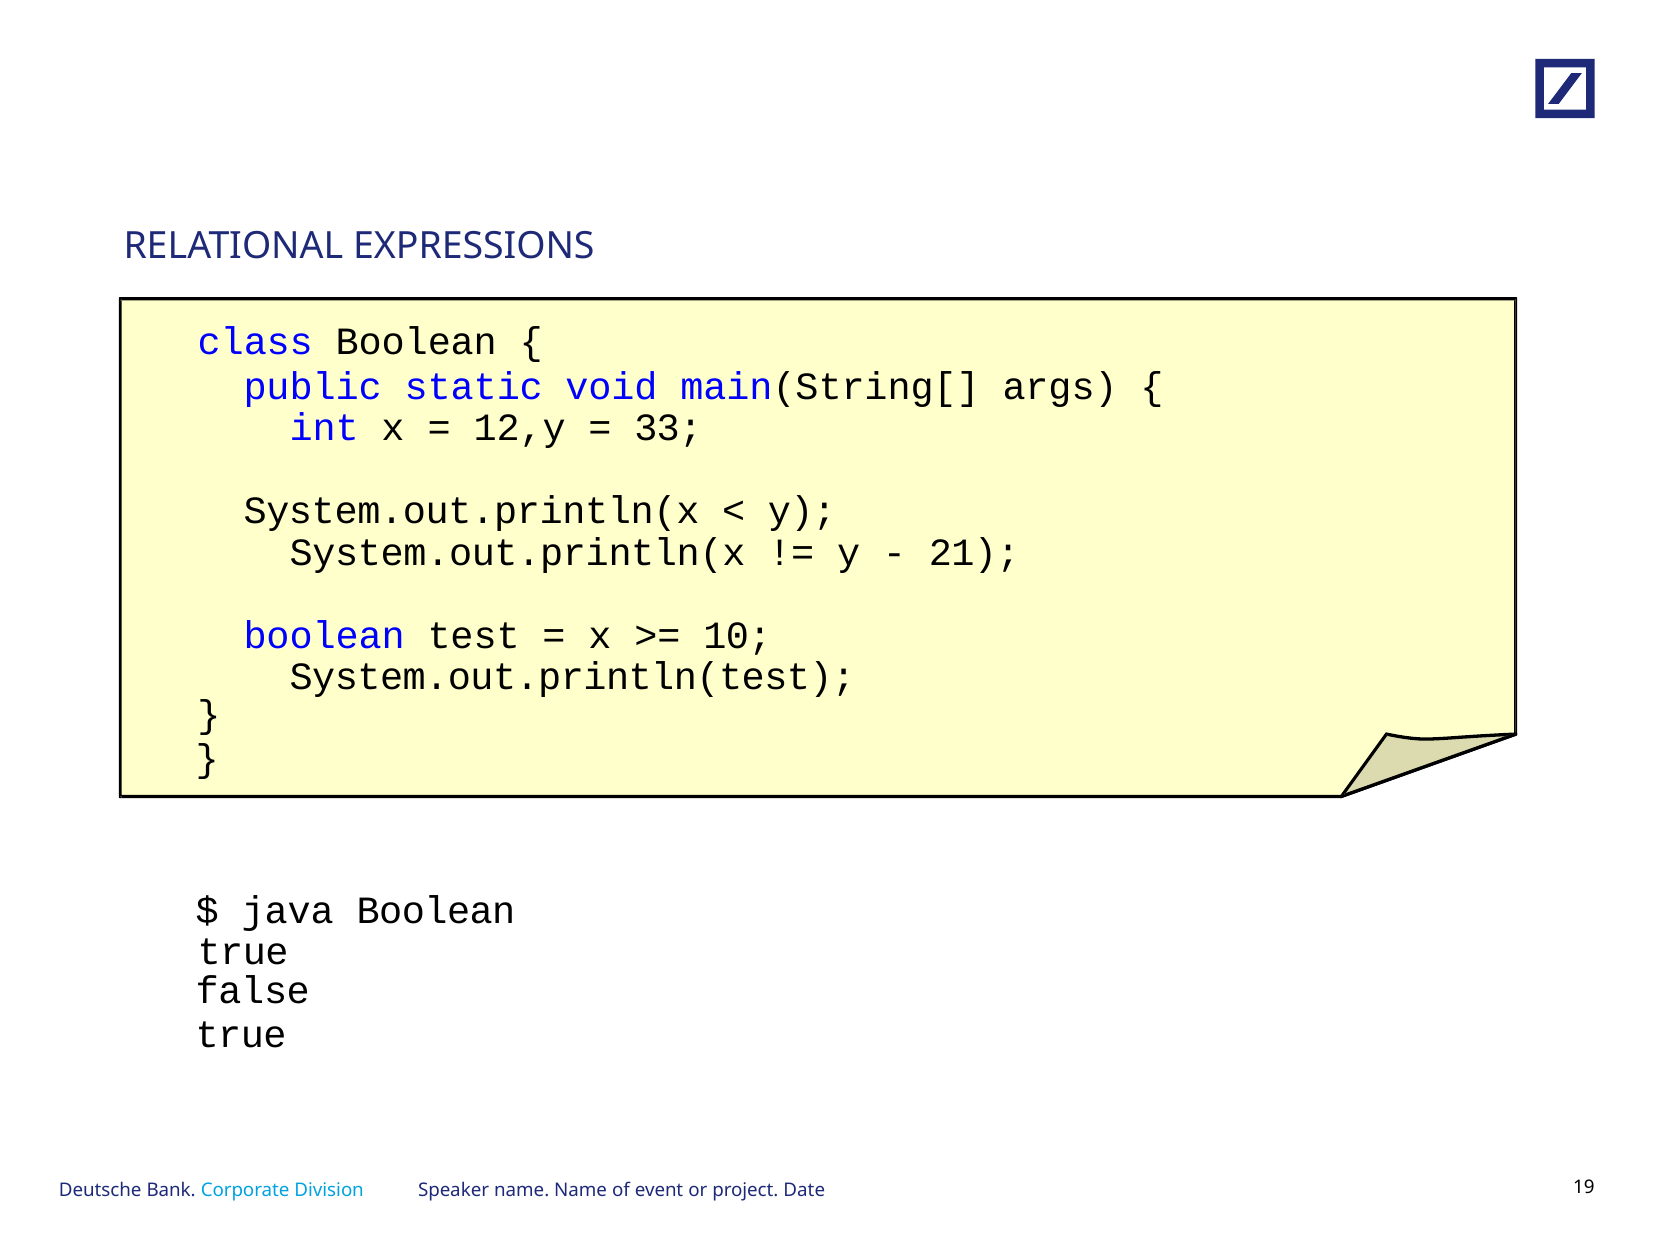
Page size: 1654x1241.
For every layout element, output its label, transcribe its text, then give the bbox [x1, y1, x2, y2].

slide_number 18 [1535, 1181, 1595, 1211]
title RELATIONAL EXPRESSIONS [123, 225, 1545, 318]
footer Speaker name. Name of event or project. Date [418, 1181, 1228, 1211]
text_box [118, 296, 1518, 799]
text_box class Boolean { public static void main(String[] args) { int x = 12,y = 33; System.out.println(x < y); System.out.println(x != y - 21); boolean test = x >= 10; System.out.println(test); } } $ java Boolean true false true [195, 807, 1165, 1055]
